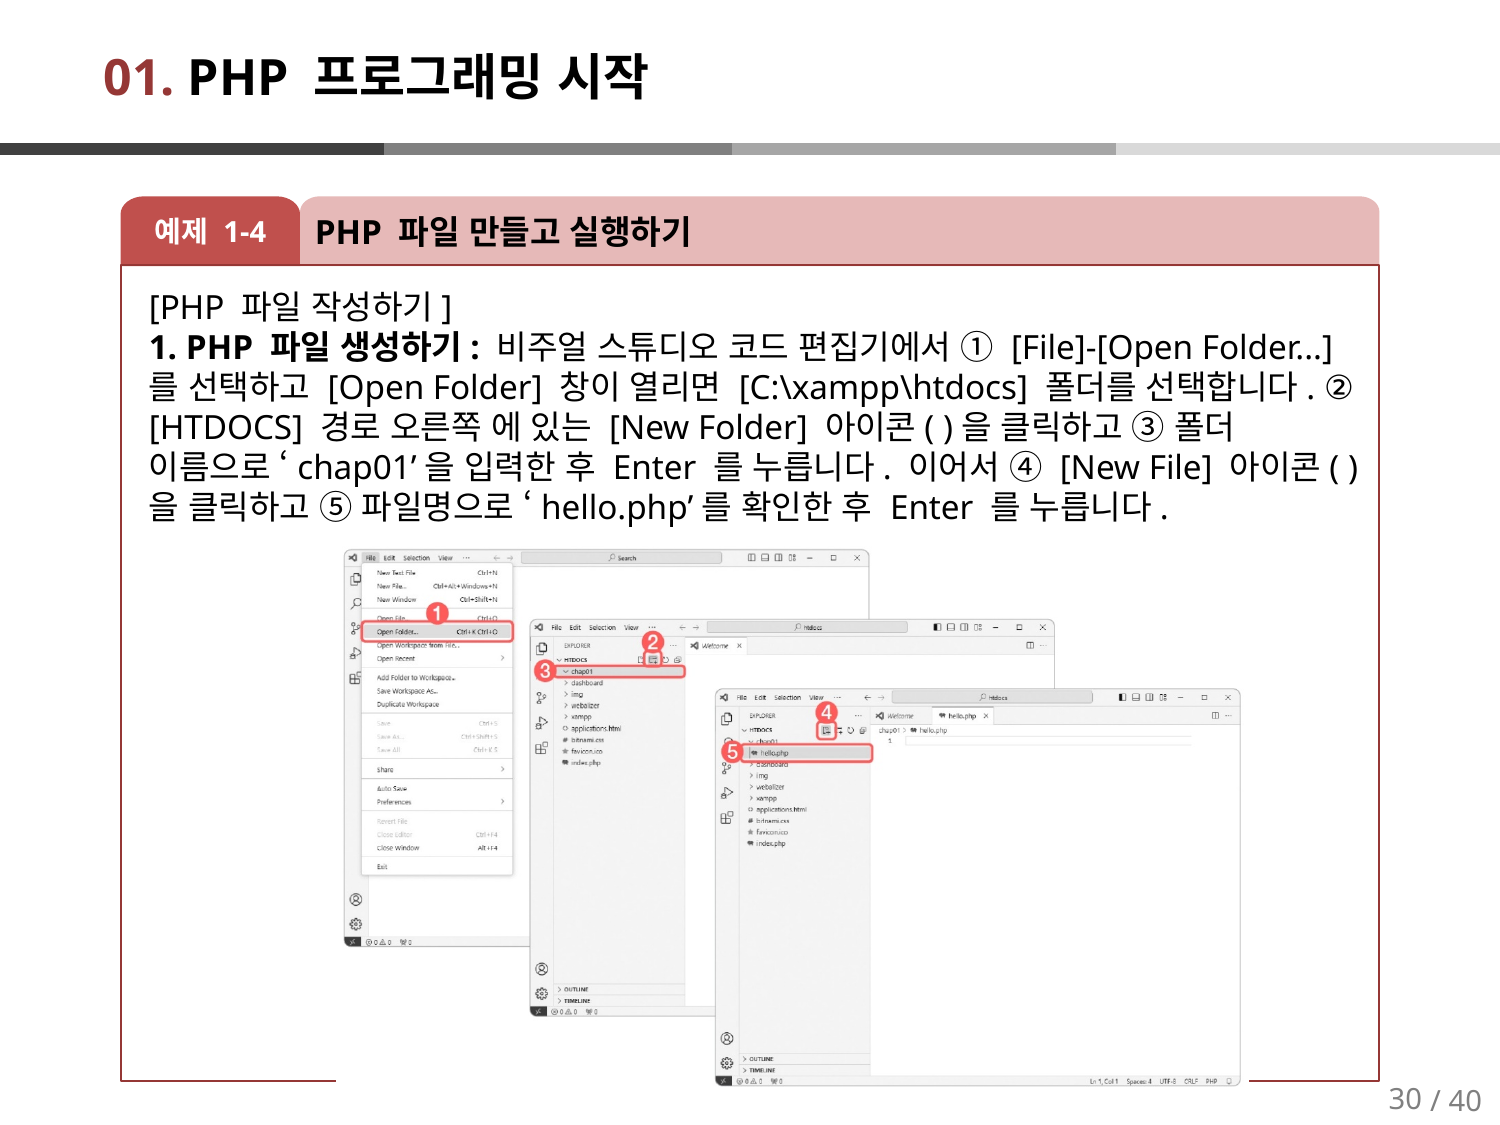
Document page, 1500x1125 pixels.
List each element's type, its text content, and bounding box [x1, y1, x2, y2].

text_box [120, 196, 1380, 1081]
title 01. PHP 프로그래밍 시작 [88, 30, 1211, 121]
picture [336, 539, 1249, 1094]
